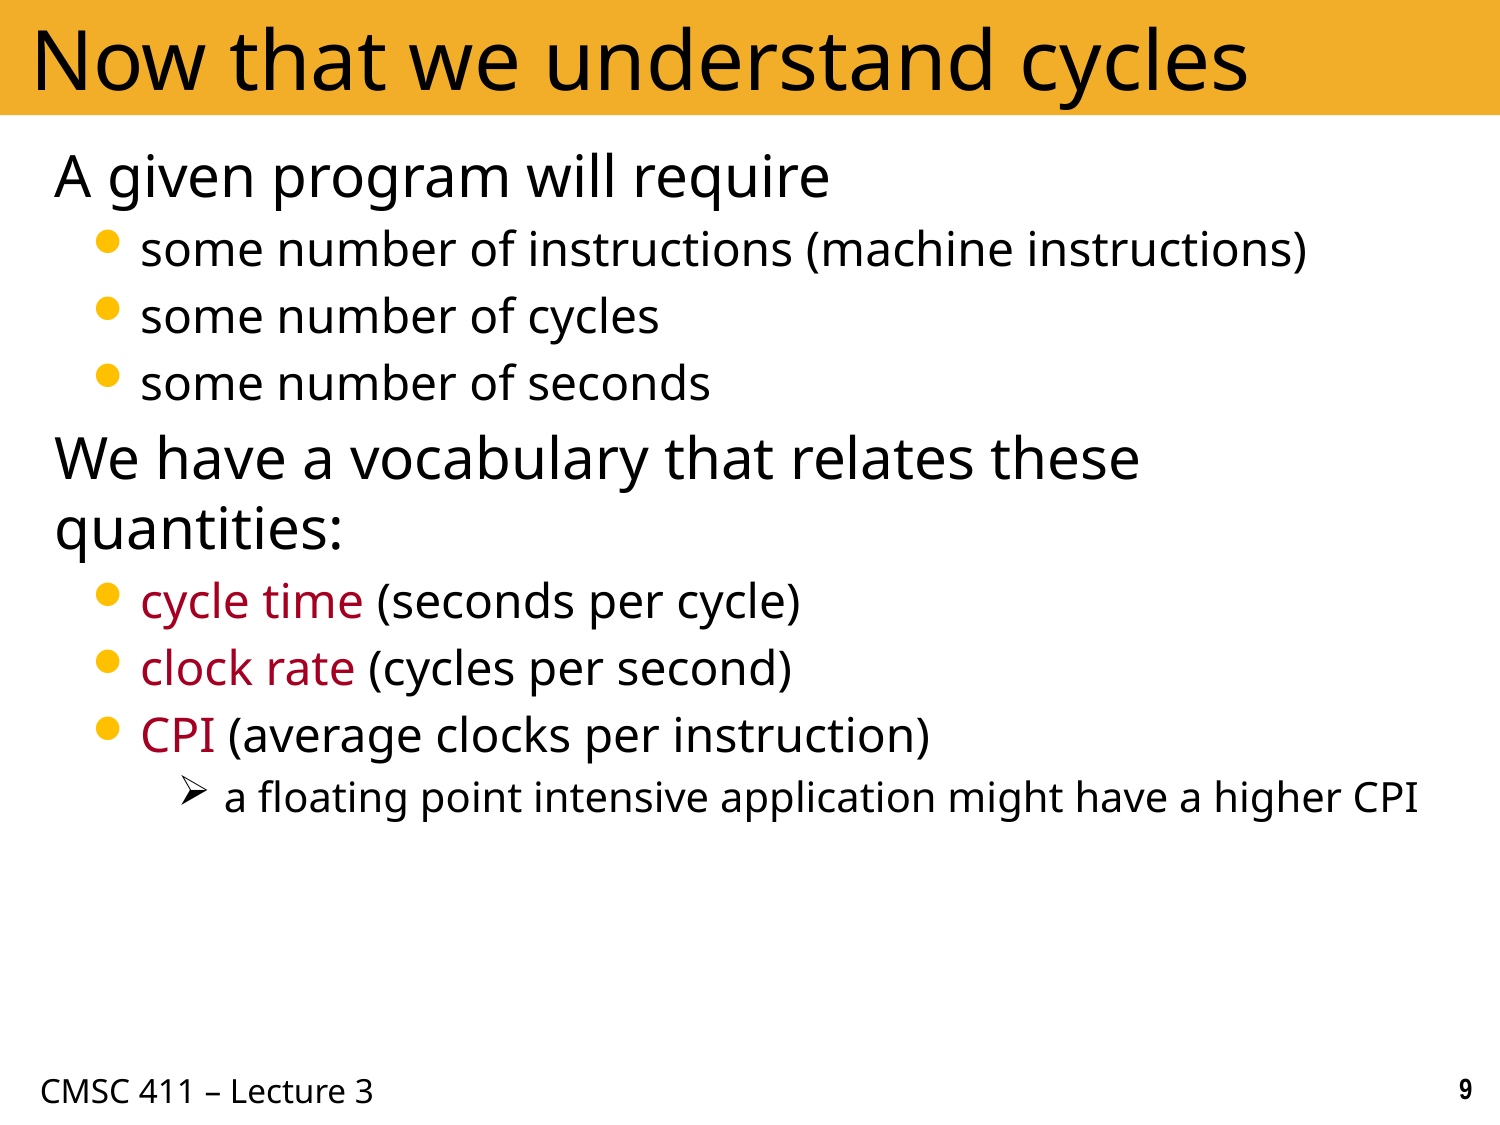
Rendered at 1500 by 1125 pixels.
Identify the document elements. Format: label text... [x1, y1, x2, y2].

list A given program will require some number of instructions (machine instructions) some number of cycles some number of seconds We have a vocabulary that relates these quantities: cycle time (seconds per cycle) clock rate (cycles per second) CPI (average clocks per instruction) a floating point intensive application might have a higher CPI [24, 115, 1476, 913]
title Now that we understand cycles [0, 0, 1500, 116]
slide_number 9 [1424, 1062, 1488, 1113]
